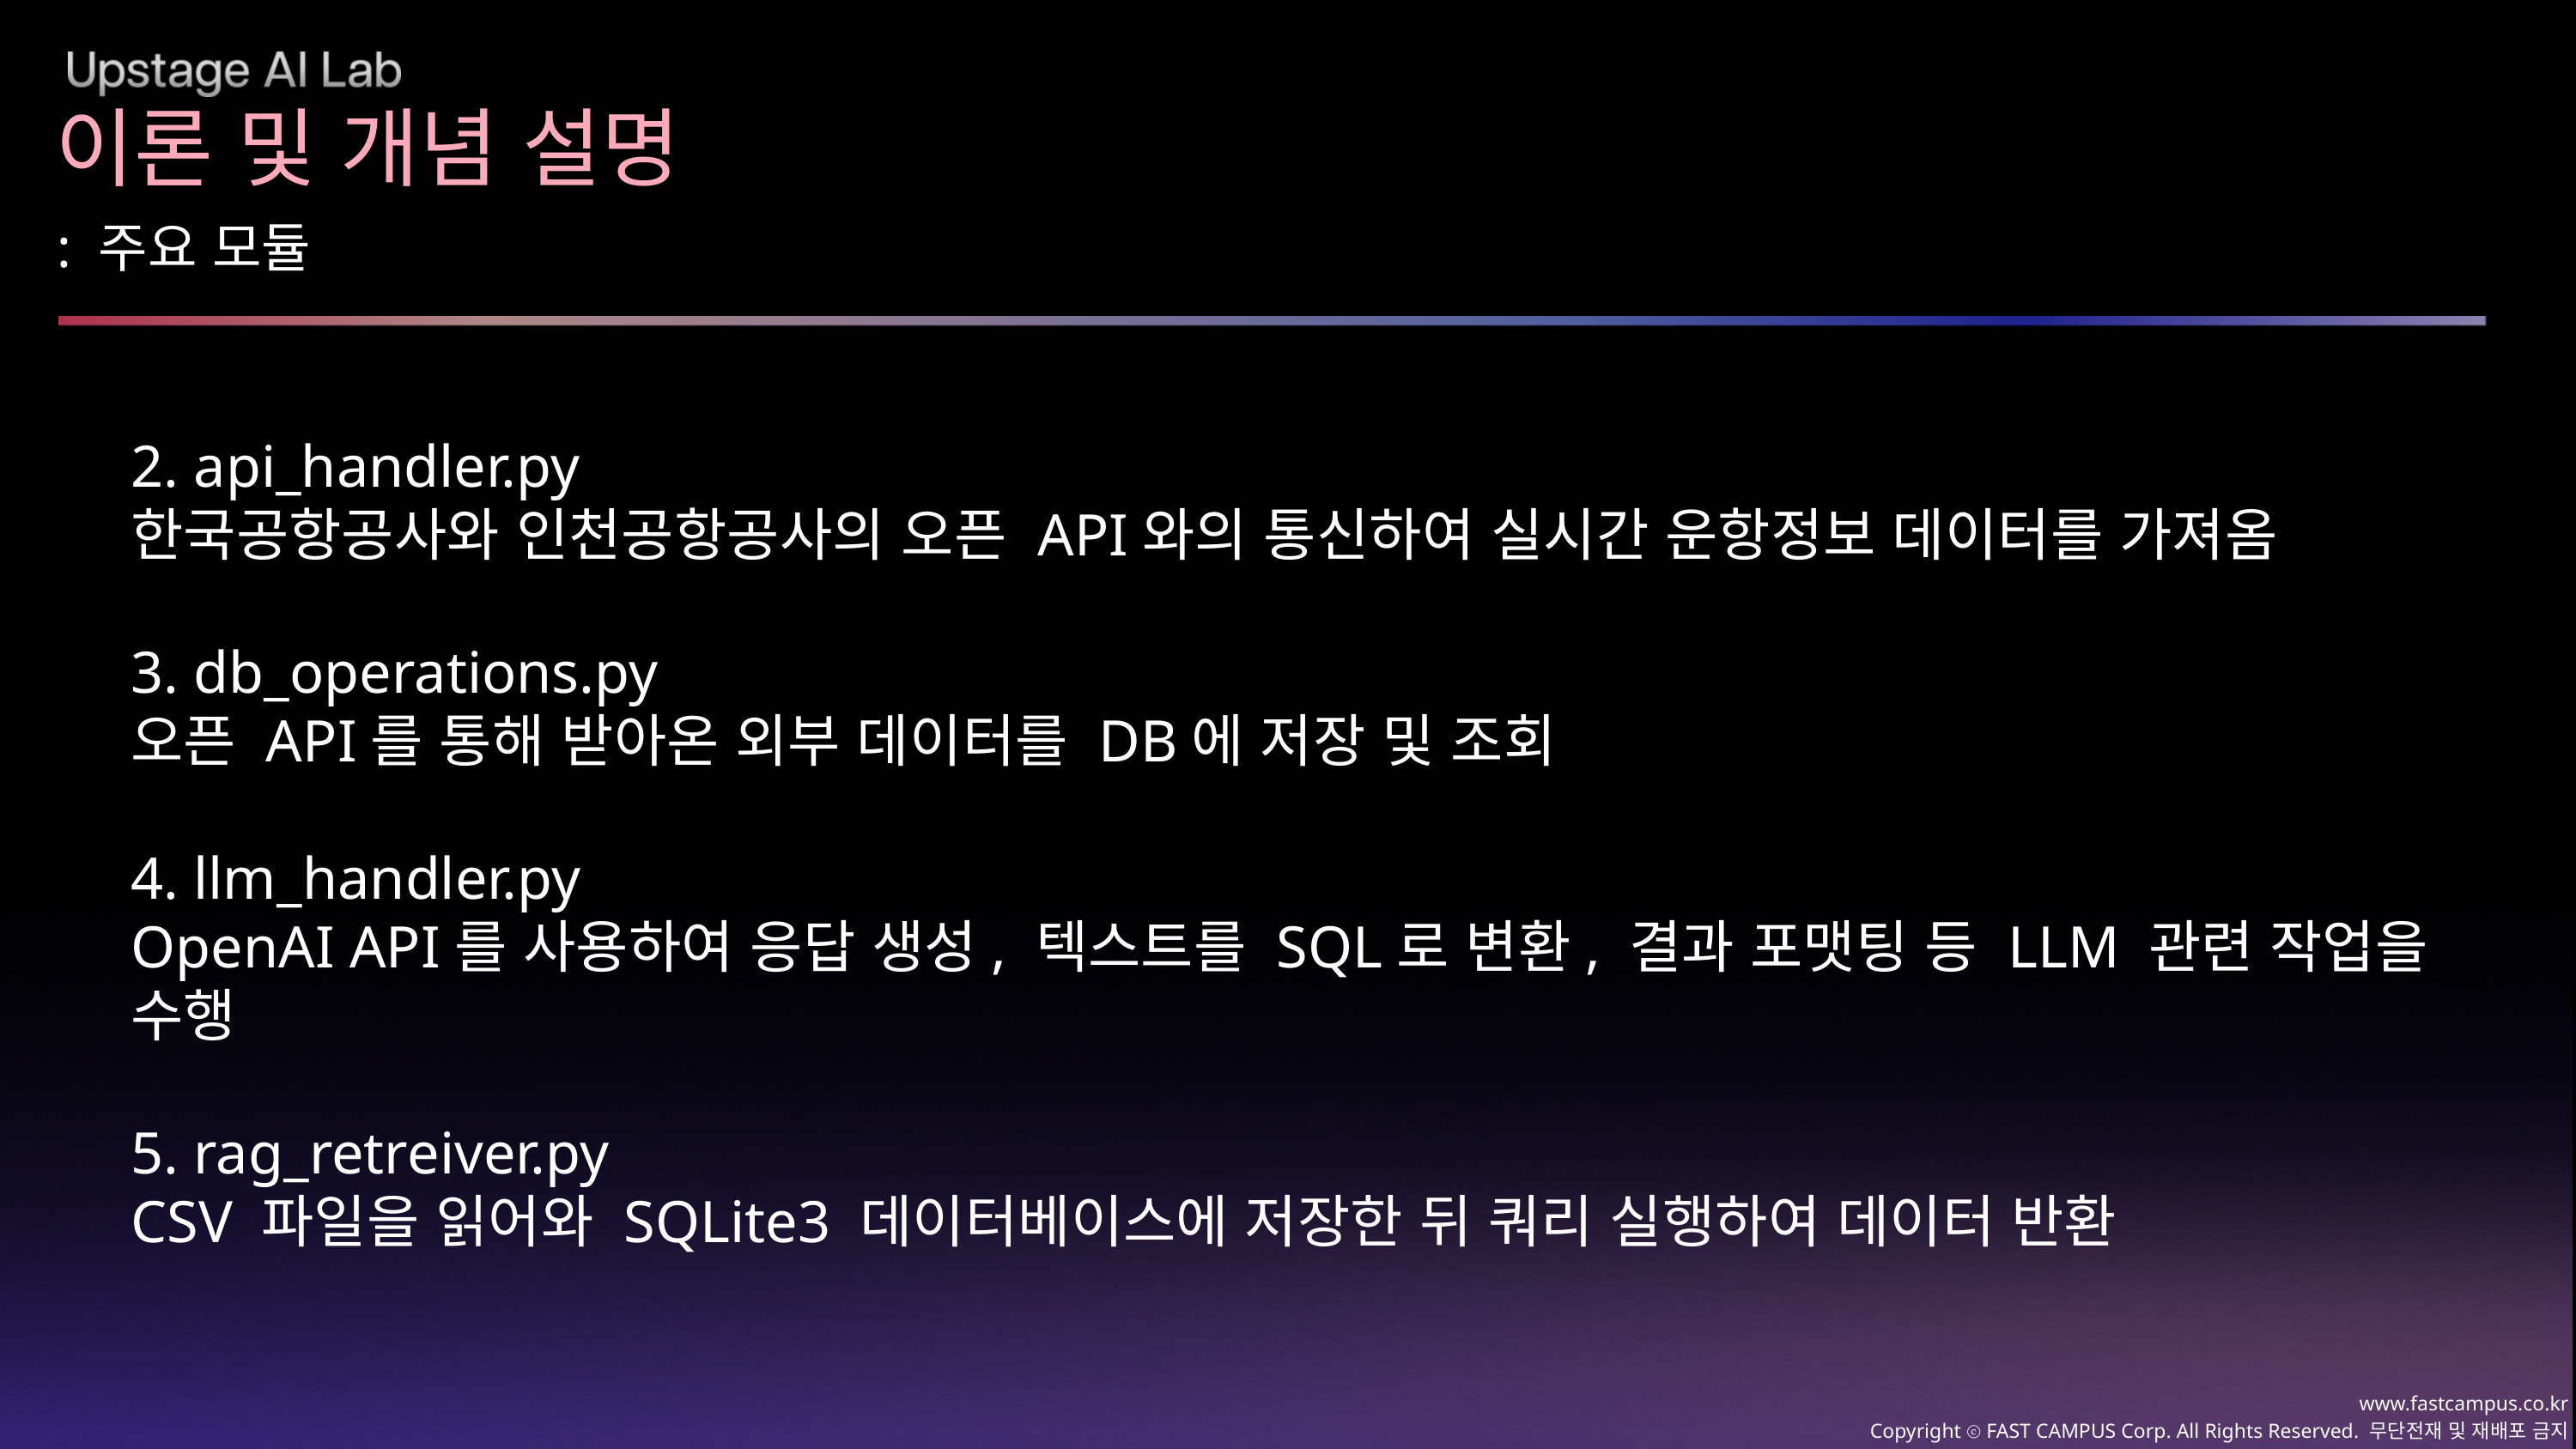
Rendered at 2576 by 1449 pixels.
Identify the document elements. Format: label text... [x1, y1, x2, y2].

text_box 이론 및 개념 설명 [55, 98, 1215, 219]
text_box : 주요 모듈 [57, 216, 1489, 290]
picture [0, 803, 2573, 1449]
picture [58, 316, 2487, 326]
text_box 2. api_handler.py 한국공항공사와 인천공항공사의 오픈 API와의 통신하여 실시간 운항정보 데이터를 가져옴 3. db_operations.py 오픈 API를 통해 받아온 외부 데이터를 DB에 저장 및 조회 4. llm_handler.py OpenAI API를 사용하여 응답 생성, 텍스트를 SQL로 변환, 결과 포맷팅 등 LLM 관련 작업을 수행 5. rag_retreiver.py CSV 파일을 읽어와 SQLite3 데이터베이스에 저장한 뒤 쿼리 실행하여 데이터 반환 [118, 423, 2469, 801]
picture [67, 52, 401, 97]
